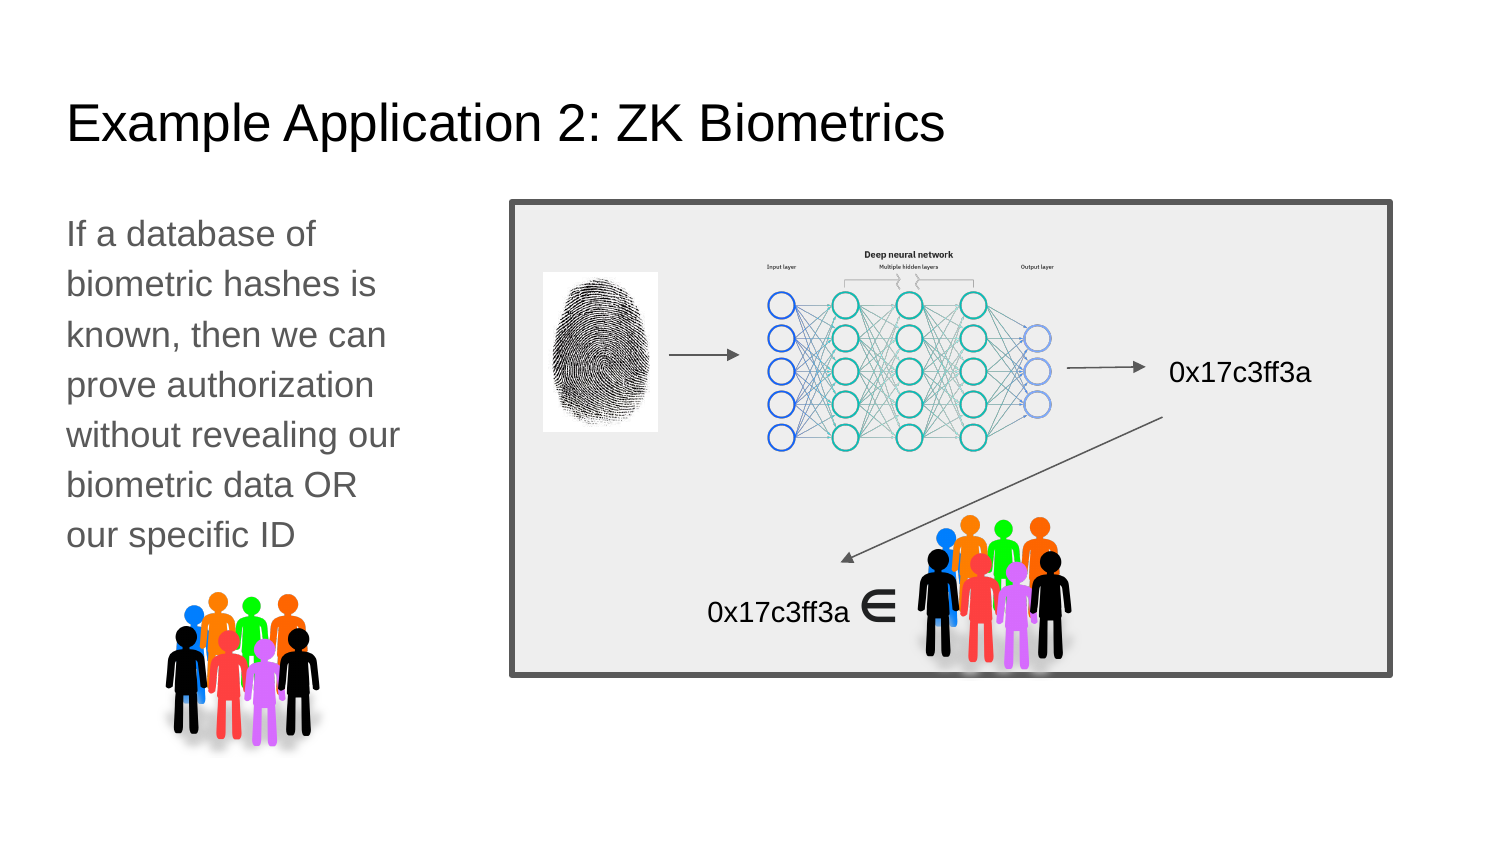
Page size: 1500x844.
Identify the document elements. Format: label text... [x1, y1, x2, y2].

list If a database of biometric hashes is known, then we can prove authorization without revealing our biometric data OR our specific ID [51, 189, 437, 571]
picture [908, 515, 1083, 684]
picture [543, 271, 659, 432]
text_box [511, 201, 1390, 676]
text_box 0x17c3ff3a ∈ [692, 562, 903, 647]
picture [156, 592, 331, 761]
text_box 0x17c3ff3a [1154, 338, 1356, 403]
title Example Application 2: ZK Biometrics [51, 72, 1449, 167]
picture [749, 240, 1065, 464]
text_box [840, 416, 1163, 563]
